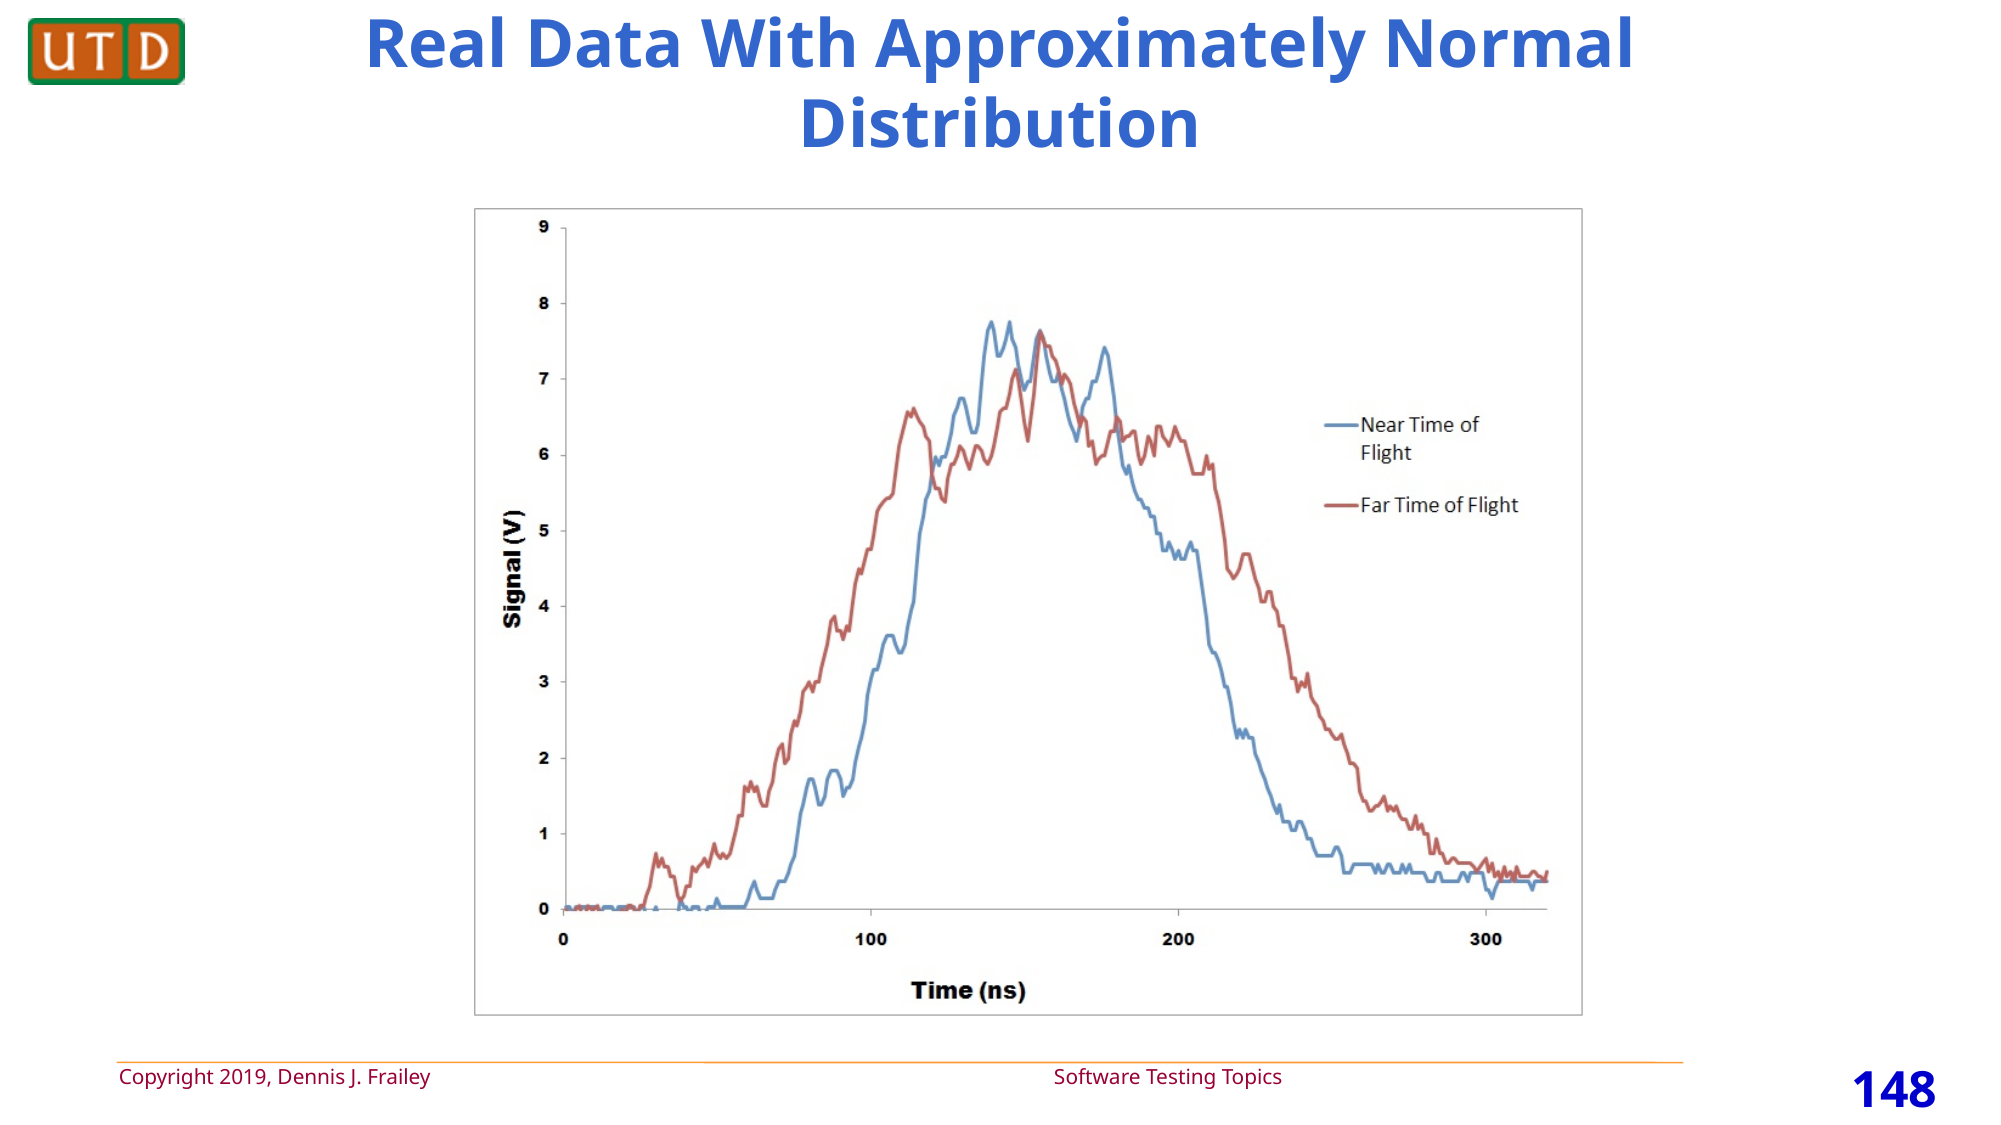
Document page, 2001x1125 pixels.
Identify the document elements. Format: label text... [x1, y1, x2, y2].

picture [27, 18, 185, 85]
picture [473, 207, 1585, 1018]
title Real Data With Approximately Normal Distribution [253, 0, 1747, 163]
